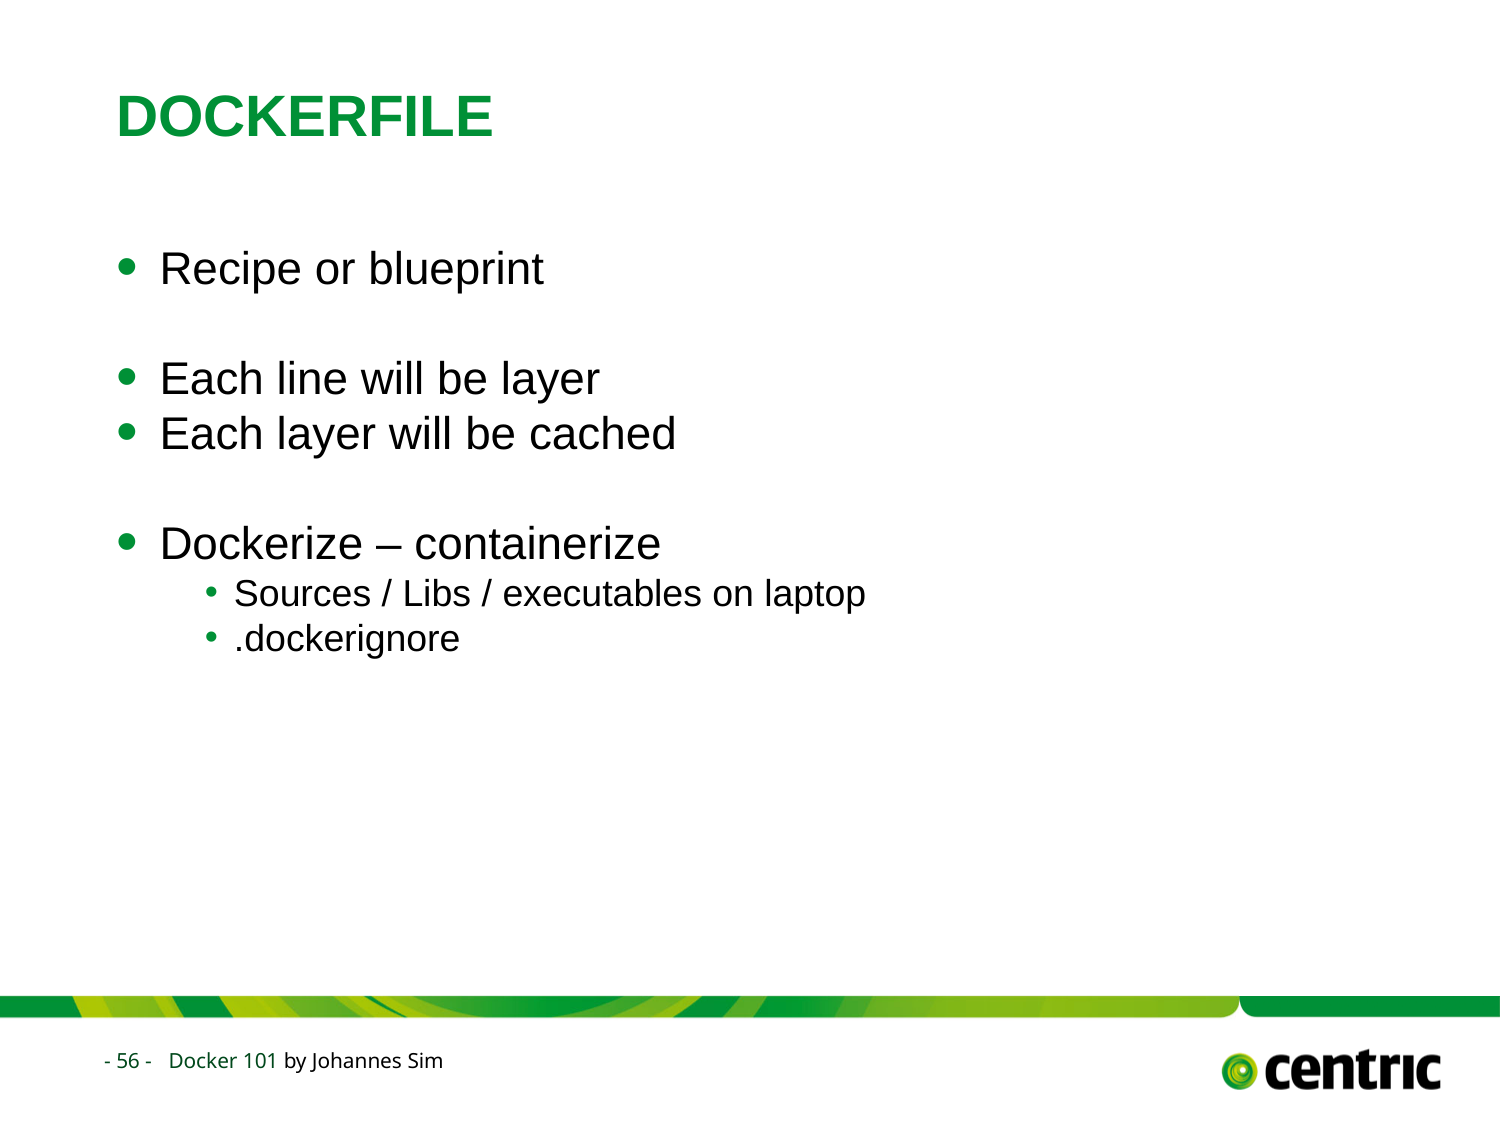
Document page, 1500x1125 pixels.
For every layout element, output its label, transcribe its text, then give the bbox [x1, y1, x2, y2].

picture [0, 995, 1500, 1125]
title DOCKERFILE [101, 77, 1441, 213]
list Recipe or blueprint Each line will be layer Each layer will be cached Dockerize – containerize Sources / Libs / executables on laptop .dockerignore [101, 231, 1441, 975]
